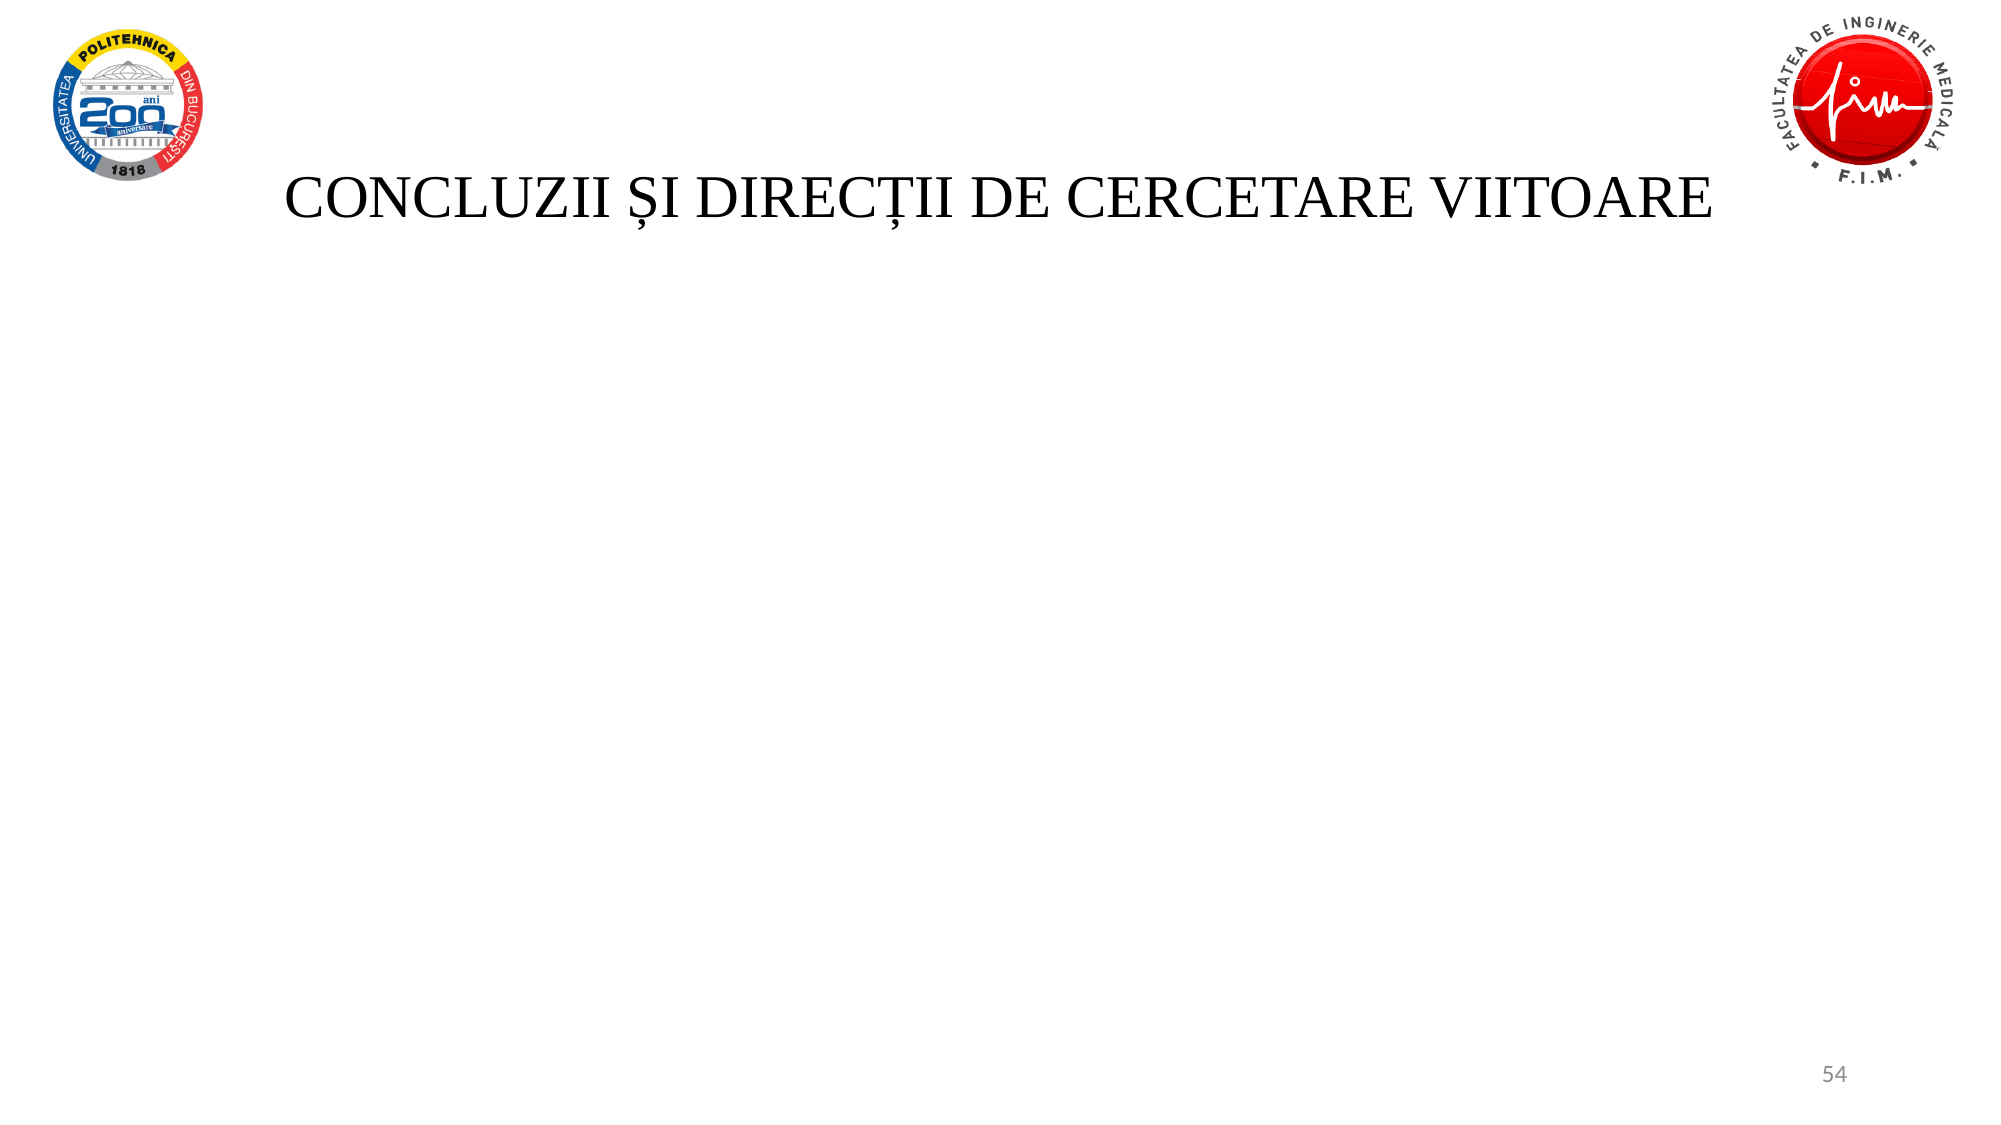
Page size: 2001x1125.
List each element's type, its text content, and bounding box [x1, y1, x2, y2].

title CONCLUZII ȘI DIRECȚII DE CERCETARE VIITOARE [137, 156, 1863, 311]
slide_number 54 [1412, 1042, 1863, 1103]
picture [47, 16, 207, 185]
picture [1772, 16, 1953, 185]
